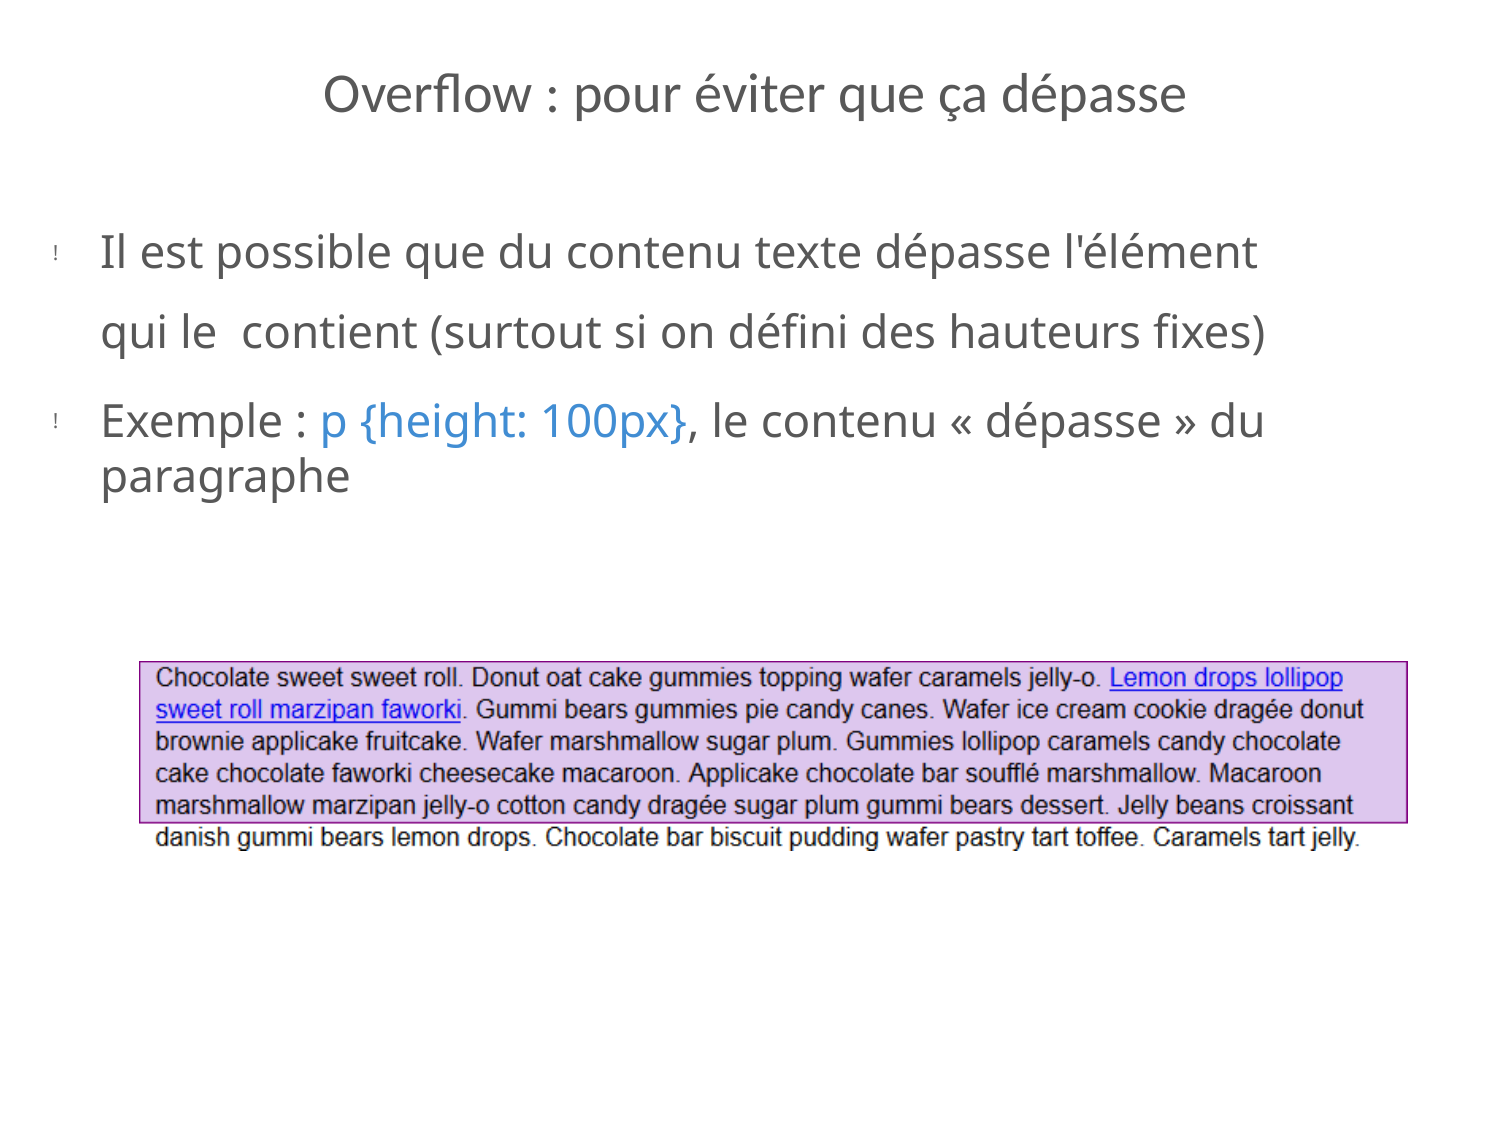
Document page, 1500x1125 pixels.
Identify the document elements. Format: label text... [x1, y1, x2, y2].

title Overflow : pour éviter que ça dépasse [240, 0, 1270, 184]
text_box ! [51, 404, 68, 433]
picture [139, 661, 1408, 851]
text_box Il est possible que du contenu texte dépasse l'élément qui le contient (surtout si on défini des hauteurs fixes) [98, 196, 1312, 358]
text_box Exemple : p {height: 100px}, le contenu « dépasse » du paragraphe [98, 389, 1460, 502]
text_box ! [51, 236, 68, 265]
